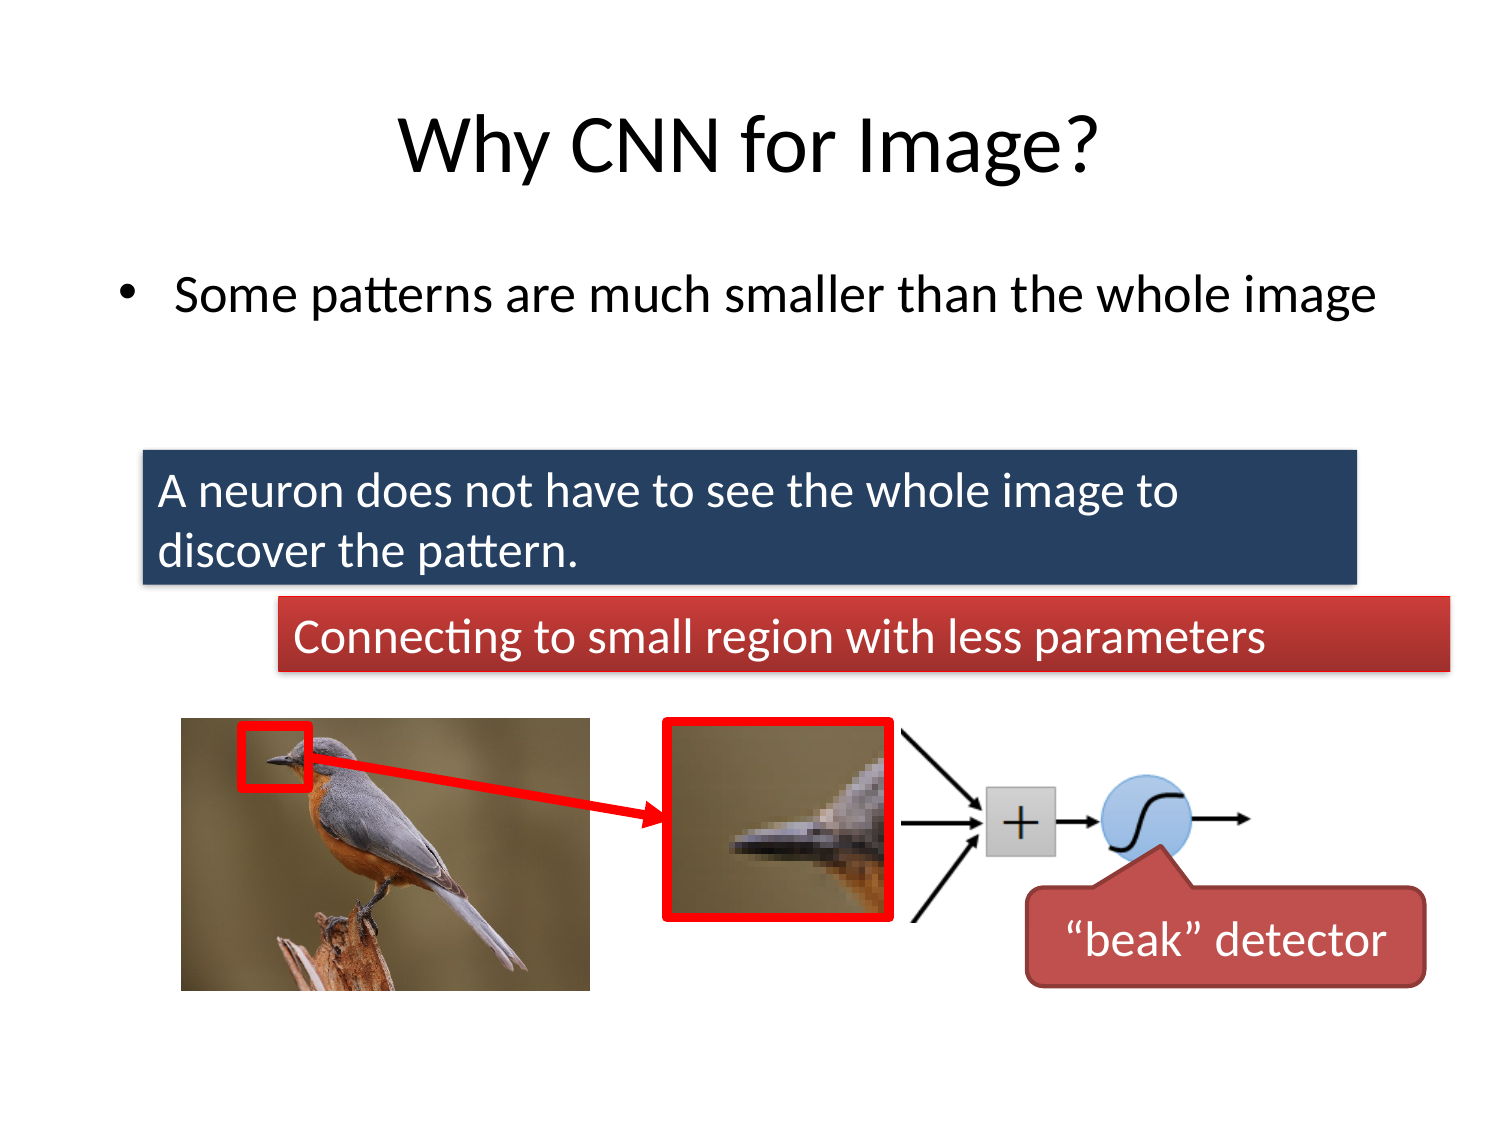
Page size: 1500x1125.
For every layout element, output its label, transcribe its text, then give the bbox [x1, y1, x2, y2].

title Why CNN for Image? [75, 45, 1425, 233]
list Some patterns are much smaller than the whole image [103, 250, 1397, 419]
picture [671, 725, 885, 914]
text_box A neuron does not have to see the whole image to discover the pattern. [142, 449, 1358, 585]
picture [181, 718, 590, 991]
text_box Connecting to small region with less parameters [278, 596, 1451, 672]
picture [901, 712, 1255, 923]
text_box “beak” detector [1024, 885, 1427, 989]
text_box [308, 756, 672, 820]
